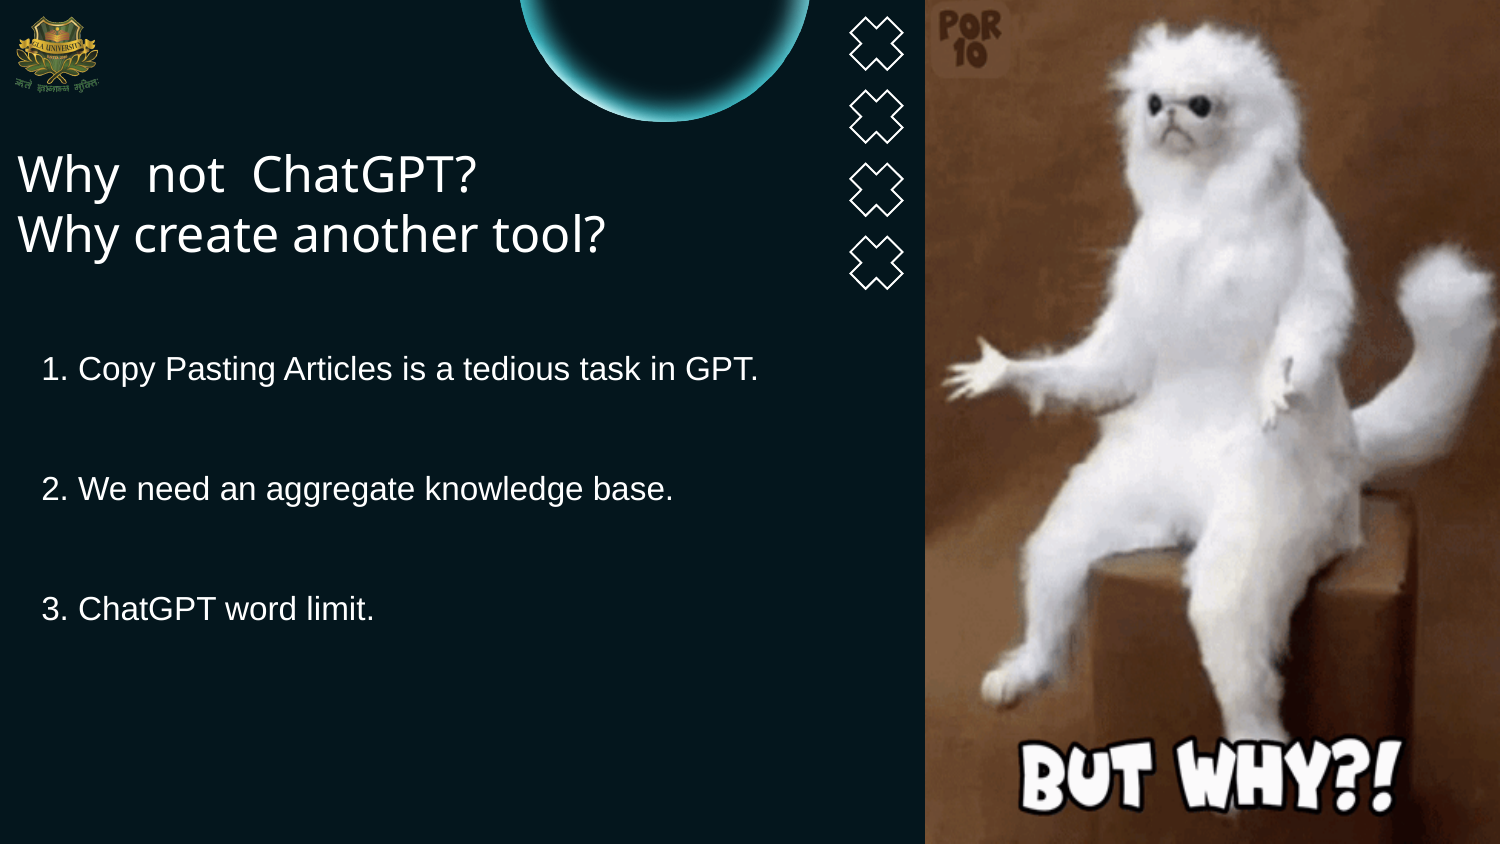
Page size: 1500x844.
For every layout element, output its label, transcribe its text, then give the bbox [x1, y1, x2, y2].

text_box 1. Copy Pasting Articles is a tedious task in GPT. 2. We need an aggregate knowledge base. 3. ChatGPT word limit. [26, 340, 803, 635]
title Why not ChatGPT? Why create another tool? [2, 71, 843, 278]
picture [14, 15, 99, 93]
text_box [848, 15, 905, 291]
picture [518, 0, 811, 71]
picture [924, 0, 1500, 844]
